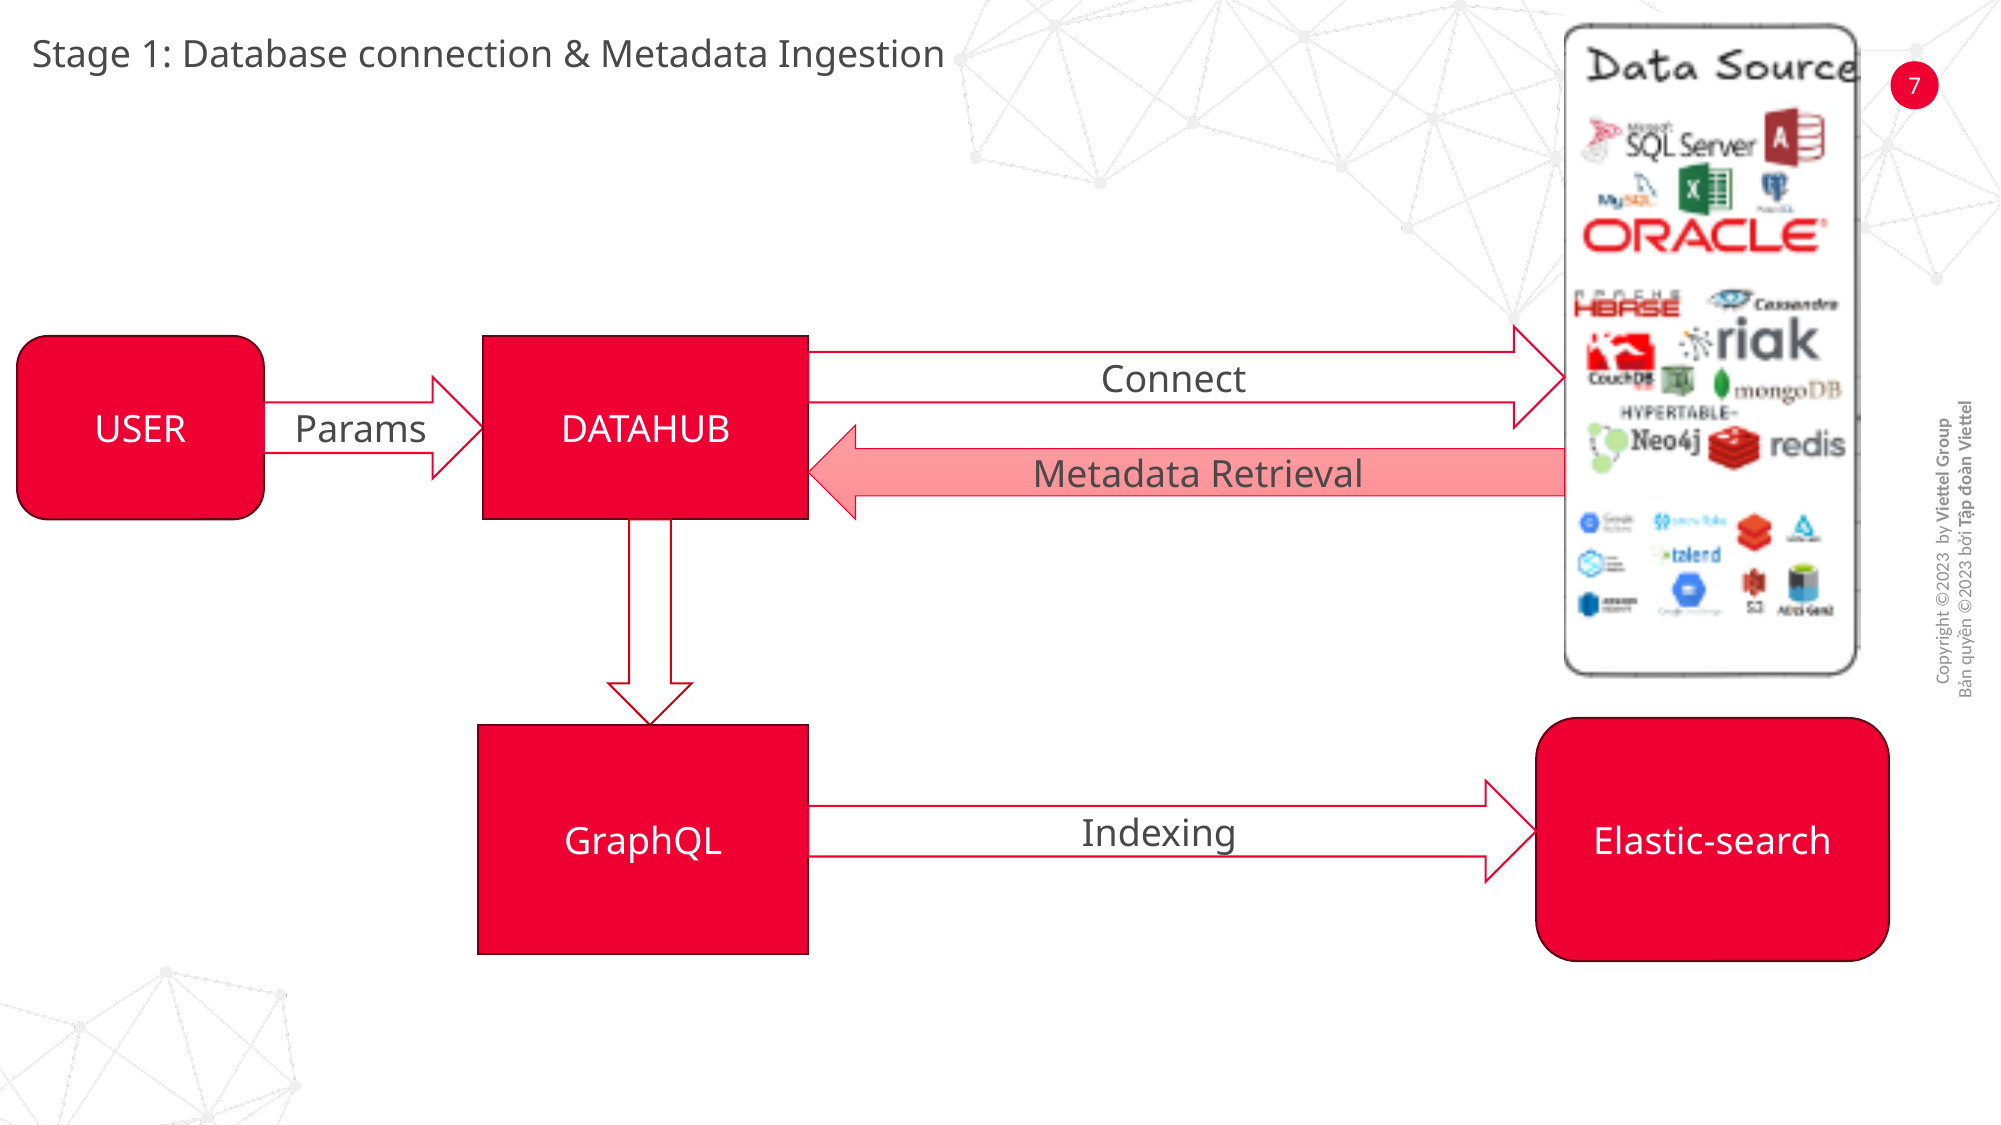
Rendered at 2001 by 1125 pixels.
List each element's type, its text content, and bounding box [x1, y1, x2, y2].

text_box Params [262, 374, 482, 481]
text_box USER [16, 334, 265, 521]
text_box GraphQL [477, 724, 809, 955]
text_box [605, 518, 695, 724]
text_box Elastic-search [1535, 716, 1891, 963]
text_box Connect [807, 324, 1564, 431]
text_box Stage 1: Database connection & Metadata Ingestion [17, 23, 1564, 83]
text_box Indexing [807, 778, 1538, 885]
text_box DATAHUB [482, 335, 809, 520]
text_box Metadata Retrieval [807, 423, 1564, 521]
picture [0, 0, 2000, 1125]
